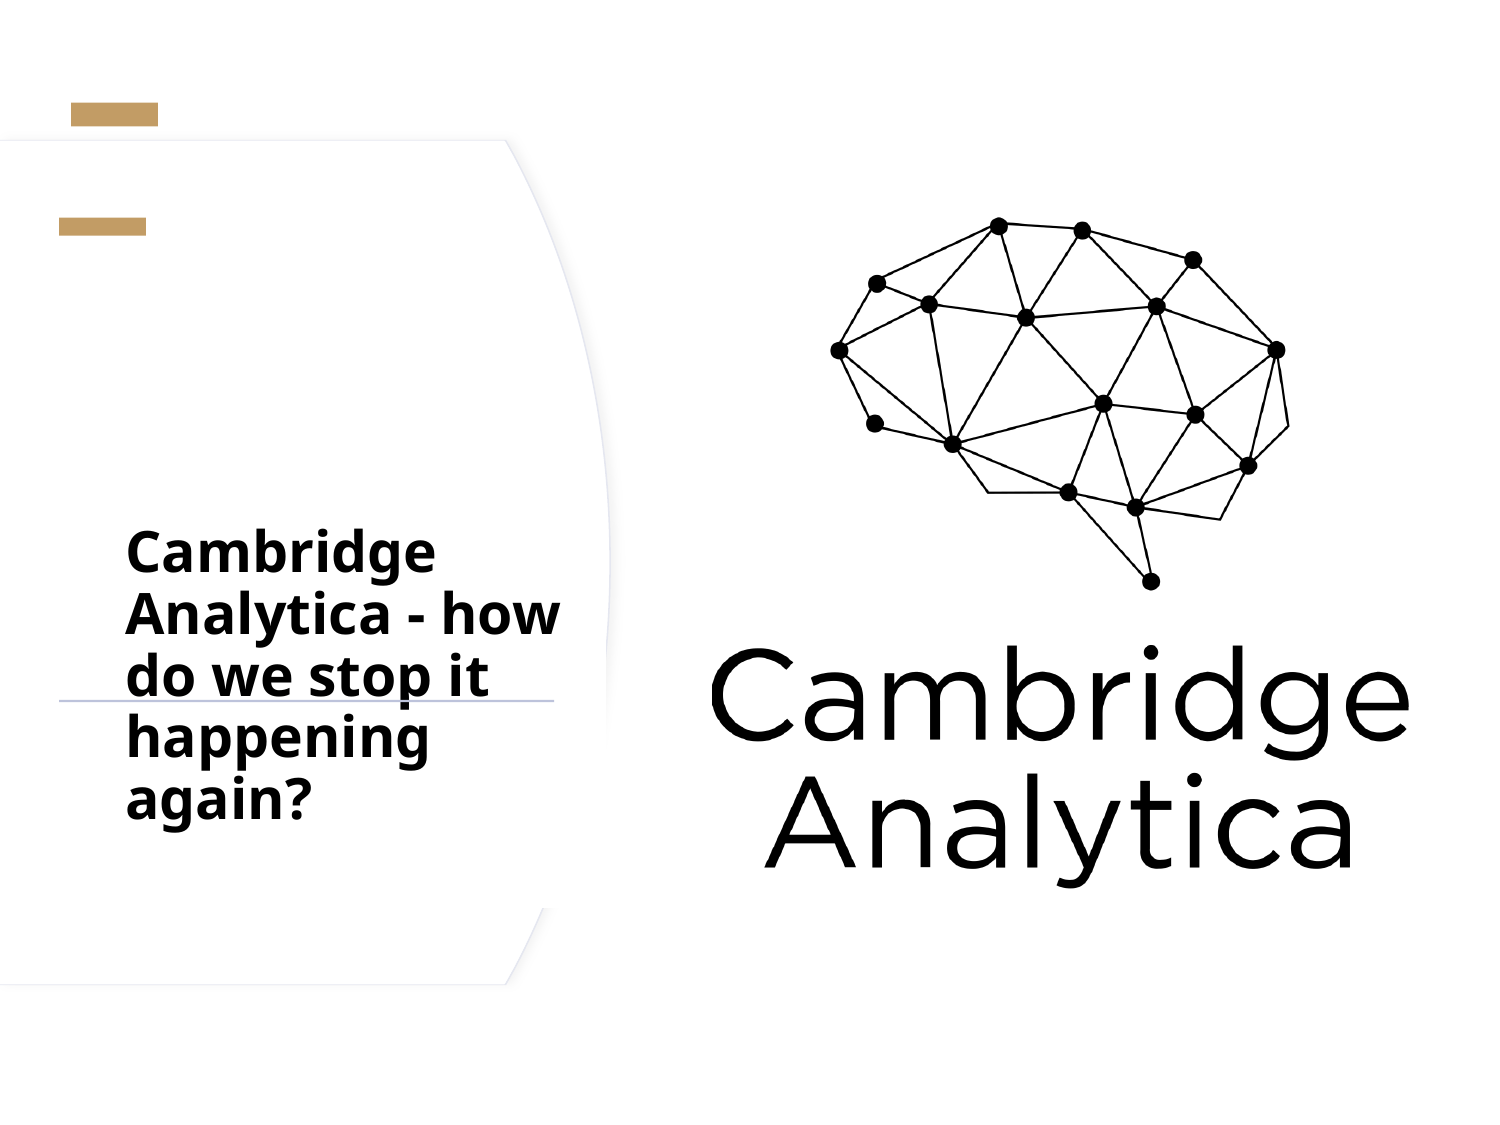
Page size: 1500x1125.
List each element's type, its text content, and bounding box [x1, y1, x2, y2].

text_box [517, 140, 1500, 985]
title Cambridge Analytica - how do we stop it happening again? [110, 513, 606, 908]
text_box [0, 139, 610, 986]
text_box [58, 699, 555, 703]
picture [712, 217, 1409, 889]
text_box [58, 217, 147, 237]
